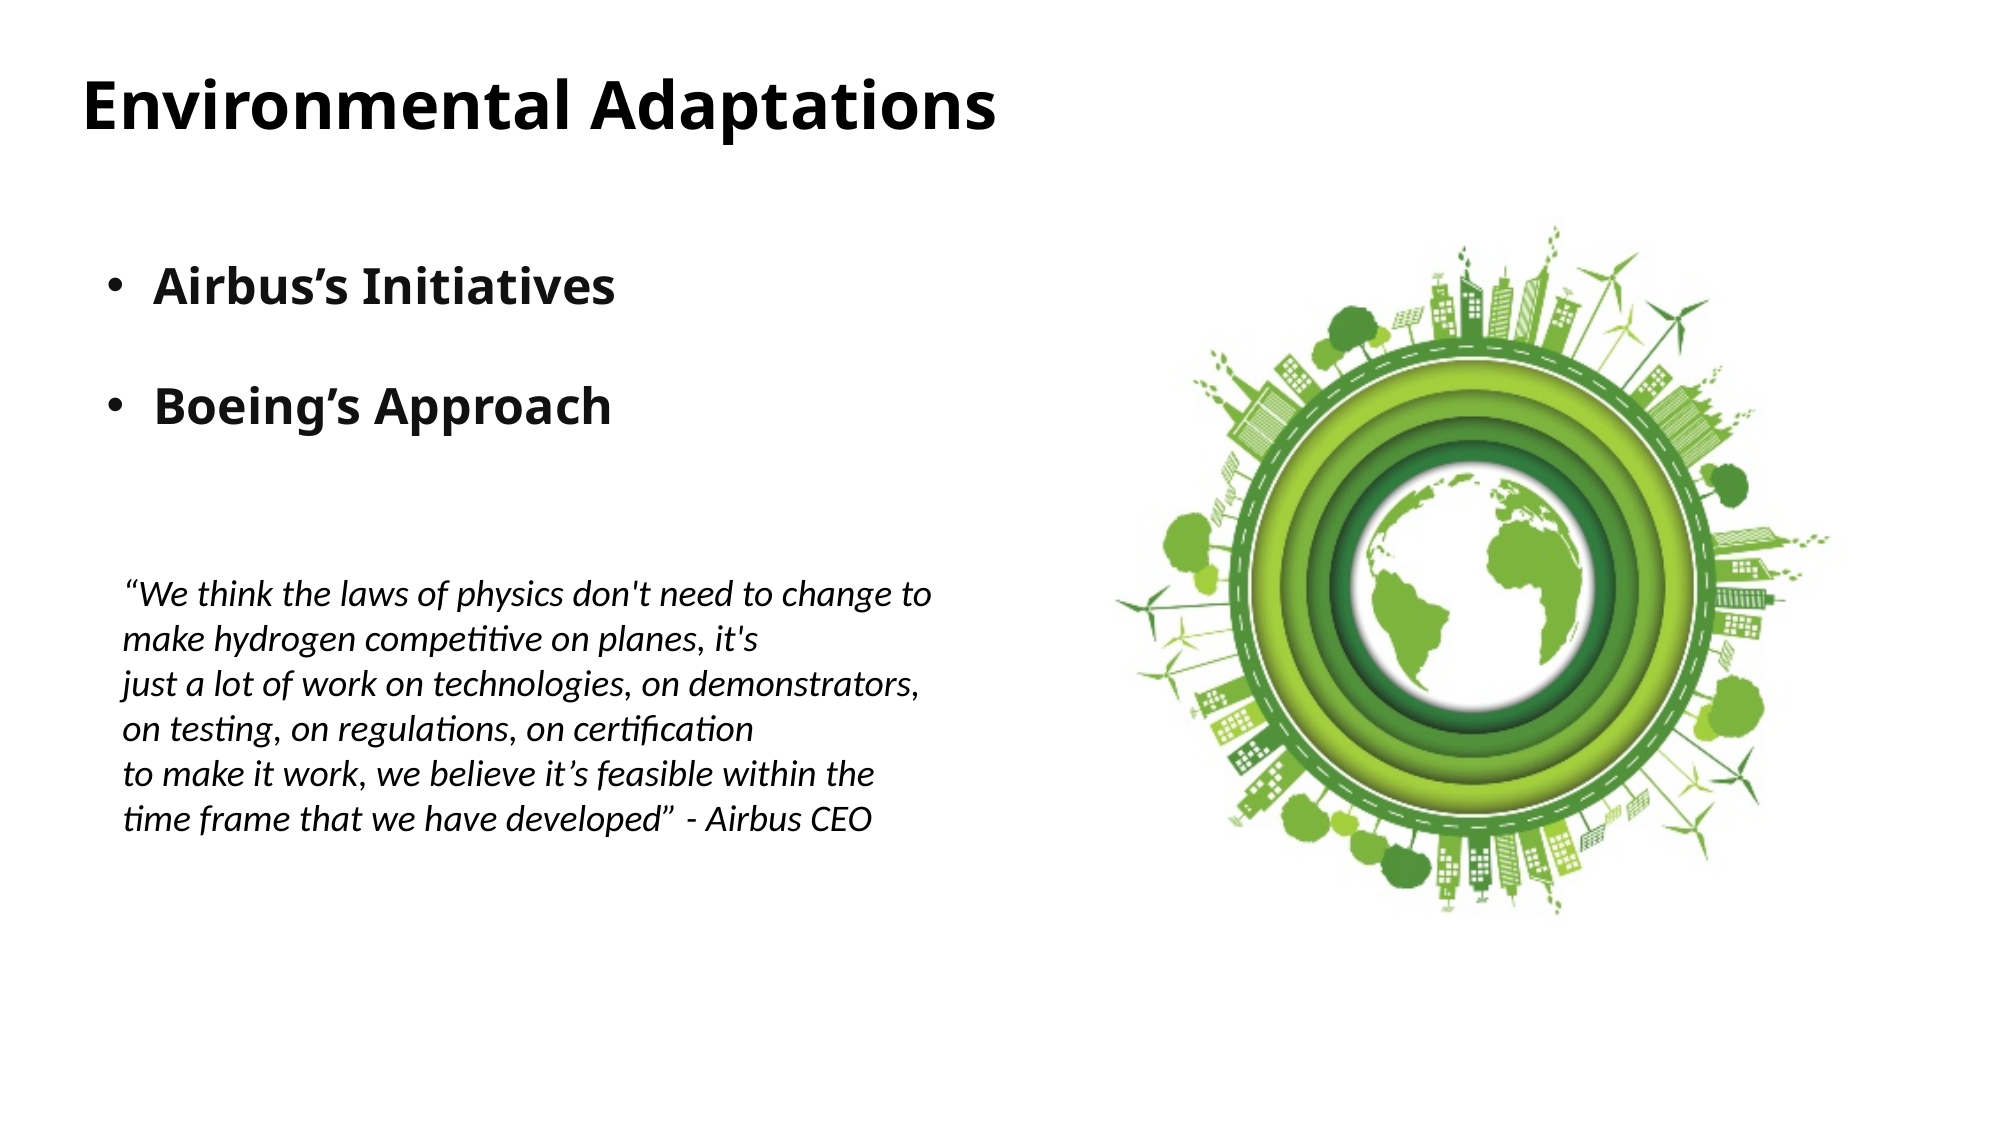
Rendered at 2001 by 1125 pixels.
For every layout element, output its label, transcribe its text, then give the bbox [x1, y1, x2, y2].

text_box Airbus’s Initiatives Boeing’s Approach [91, 246, 999, 502]
text_box Environmental Adaptations [66, 55, 1287, 151]
picture [999, 101, 1948, 1074]
text_box “We think the laws of physics don't need to change to make hydrogen competitive on planes, it's just a lot of work on technologies, on demonstrators, on testing, on regulations, on certification to make it work, we believe it’s feasible within the time frame that we have developed” - Airbus CEO [122, 523, 947, 974]
